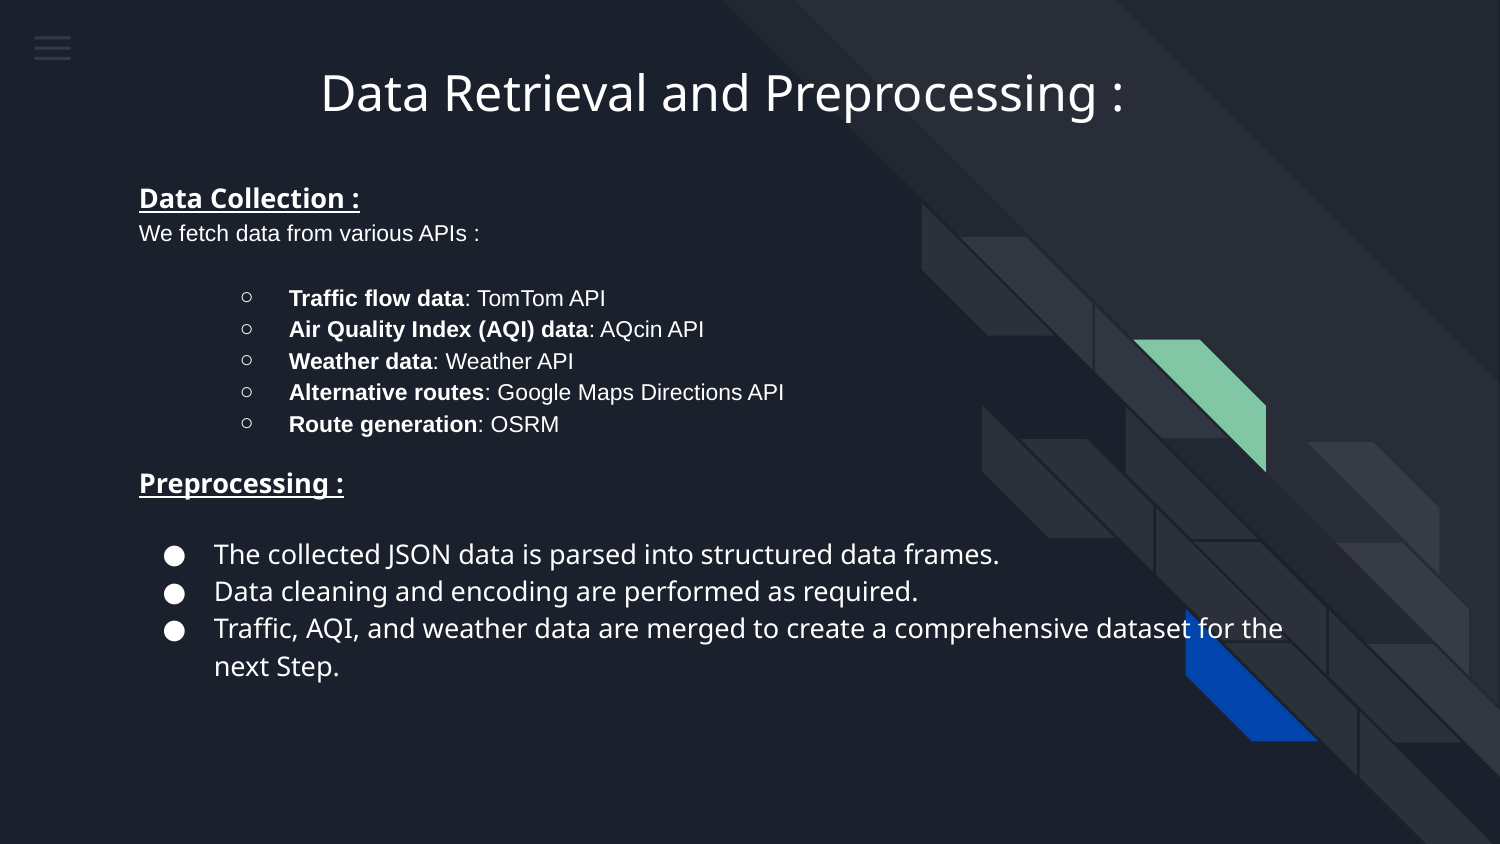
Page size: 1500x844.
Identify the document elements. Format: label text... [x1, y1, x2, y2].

text_box Data Retrieval and Preprocessing : [305, 46, 1254, 137]
list Data Collection : We fetch data from various APIs : Traffic flow data: TomTom API Air Quality Index (AQI) data: AQcin API Weather data: Weather API Alternative routes: Google Maps Directions API Route generation: OSRM Preprocessing : The collected JSON data is parsed into structured data frames. Data cleaning and encoding are performed as required. Traffic, AQI, and weather data are merged to create a comprehensive dataset for the next Step. [123, 161, 1330, 682]
